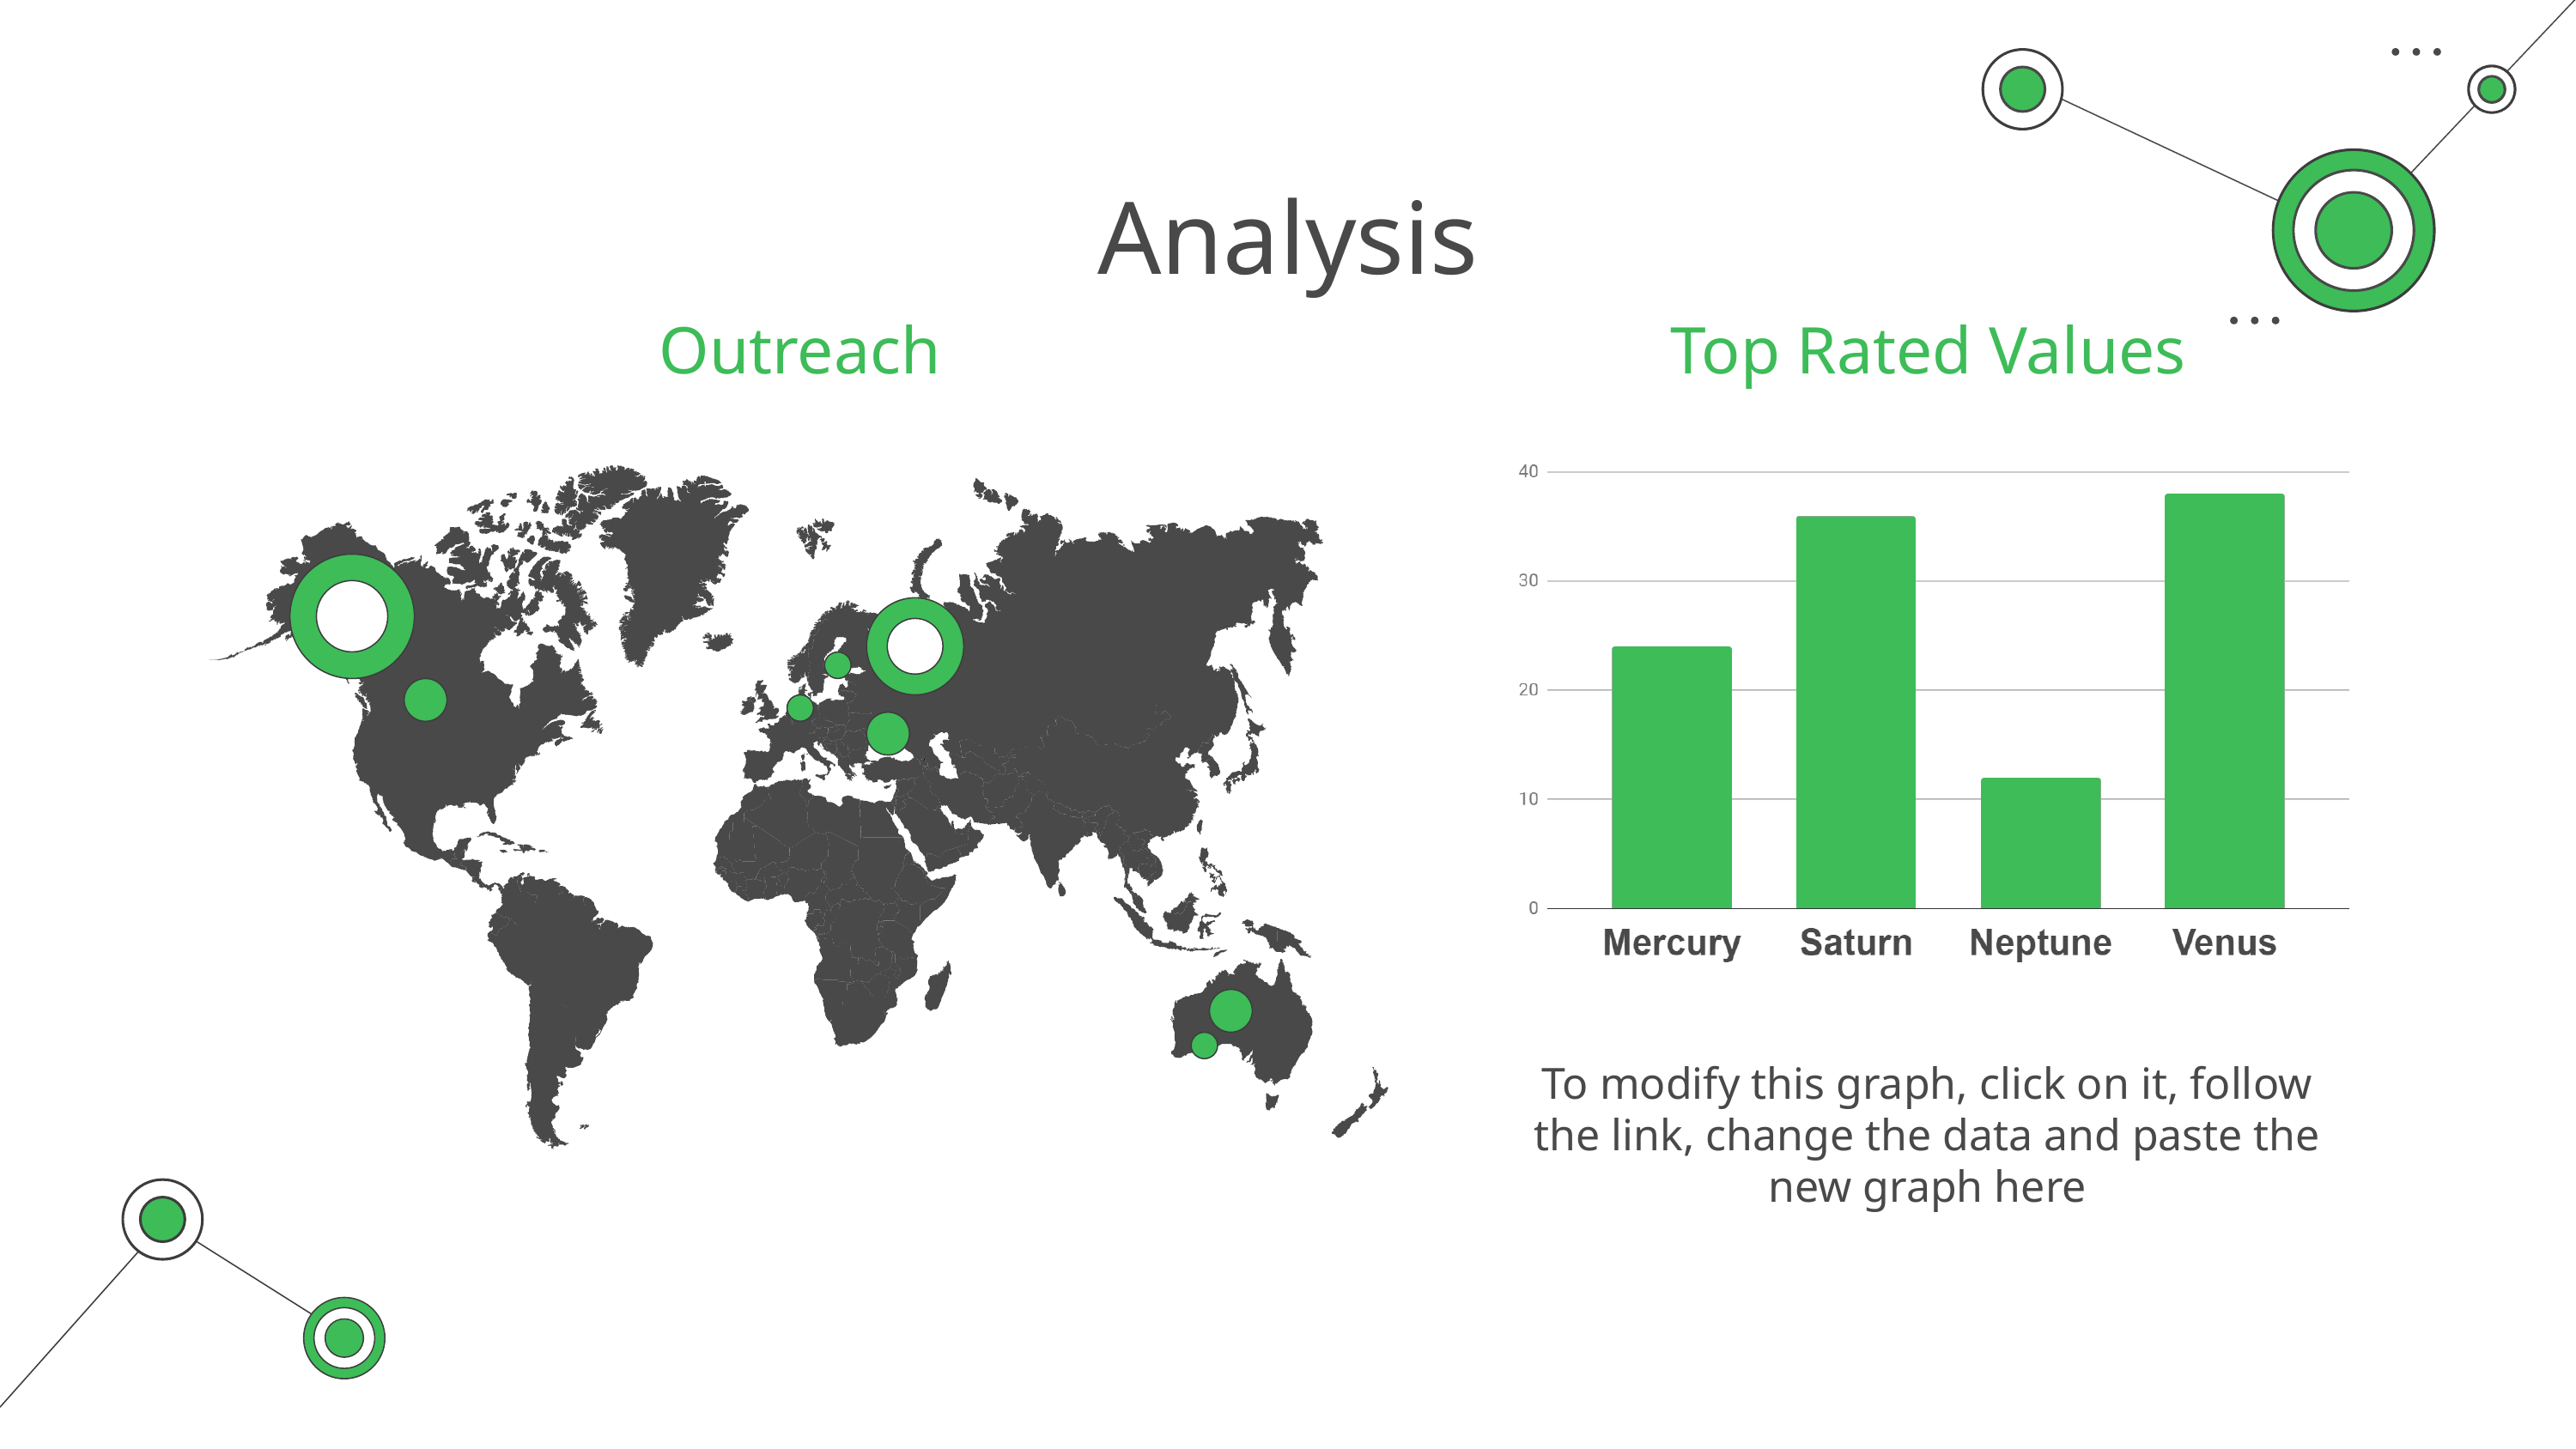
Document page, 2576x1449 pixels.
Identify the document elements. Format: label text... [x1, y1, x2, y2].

title Analysis [204, 148, 2372, 310]
text_box Top Rated Values [1484, 282, 2373, 381]
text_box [208, 464, 1389, 1149]
text_box To modify this graph, click on it, follow the link, change the data and paste the new graph here [1482, 1030, 2372, 1263]
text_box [289, 554, 415, 679]
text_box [866, 597, 964, 695]
picture [1480, 435, 2377, 990]
text_box Outreach [355, 282, 1244, 381]
